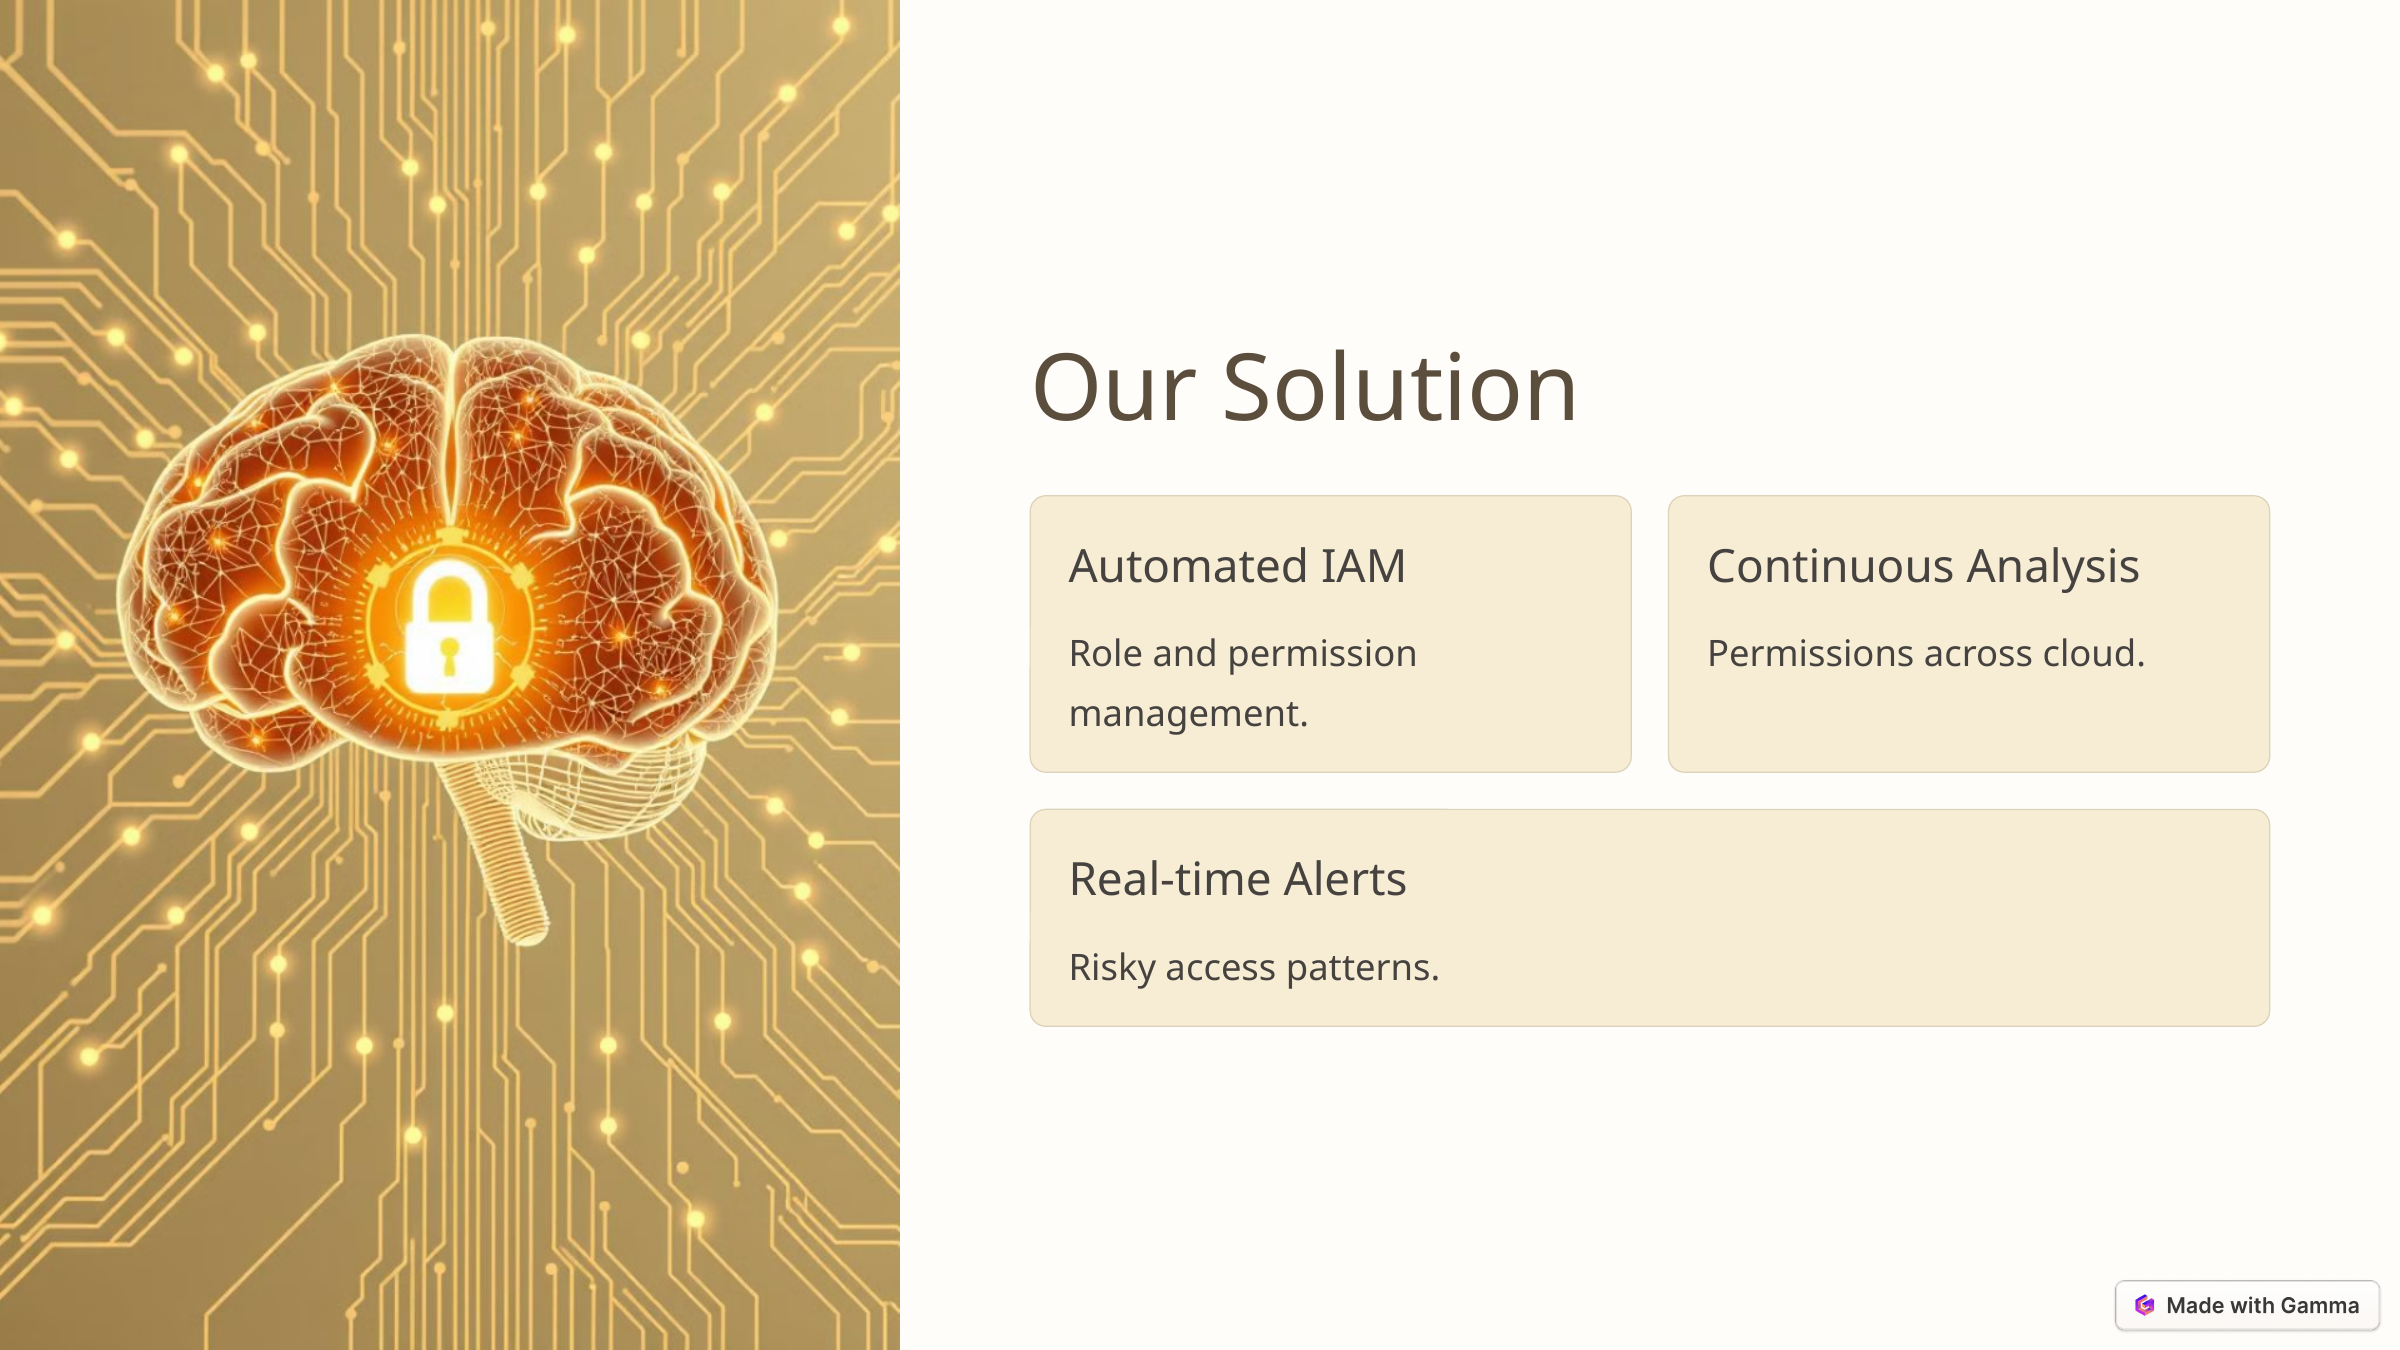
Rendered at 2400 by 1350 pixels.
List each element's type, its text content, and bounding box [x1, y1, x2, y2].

text_box [1668, 495, 2270, 773]
text_box Role and permission management. [1068, 614, 1593, 734]
picture [0, 0, 900, 1350]
text_box [1030, 495, 1632, 773]
text_box Risky access patterns. [1068, 928, 2232, 988]
text_box [1030, 809, 2270, 1027]
text_box Automated IAM [1068, 534, 1534, 593]
text_box Continuous Analysis [1706, 534, 2193, 593]
text_box Permissions across cloud. [1706, 614, 2232, 675]
text_box Our Solution [1030, 323, 1961, 440]
text_box Real-time Alerts [1068, 847, 1534, 906]
picture [2106, 1271, 2389, 1339]
